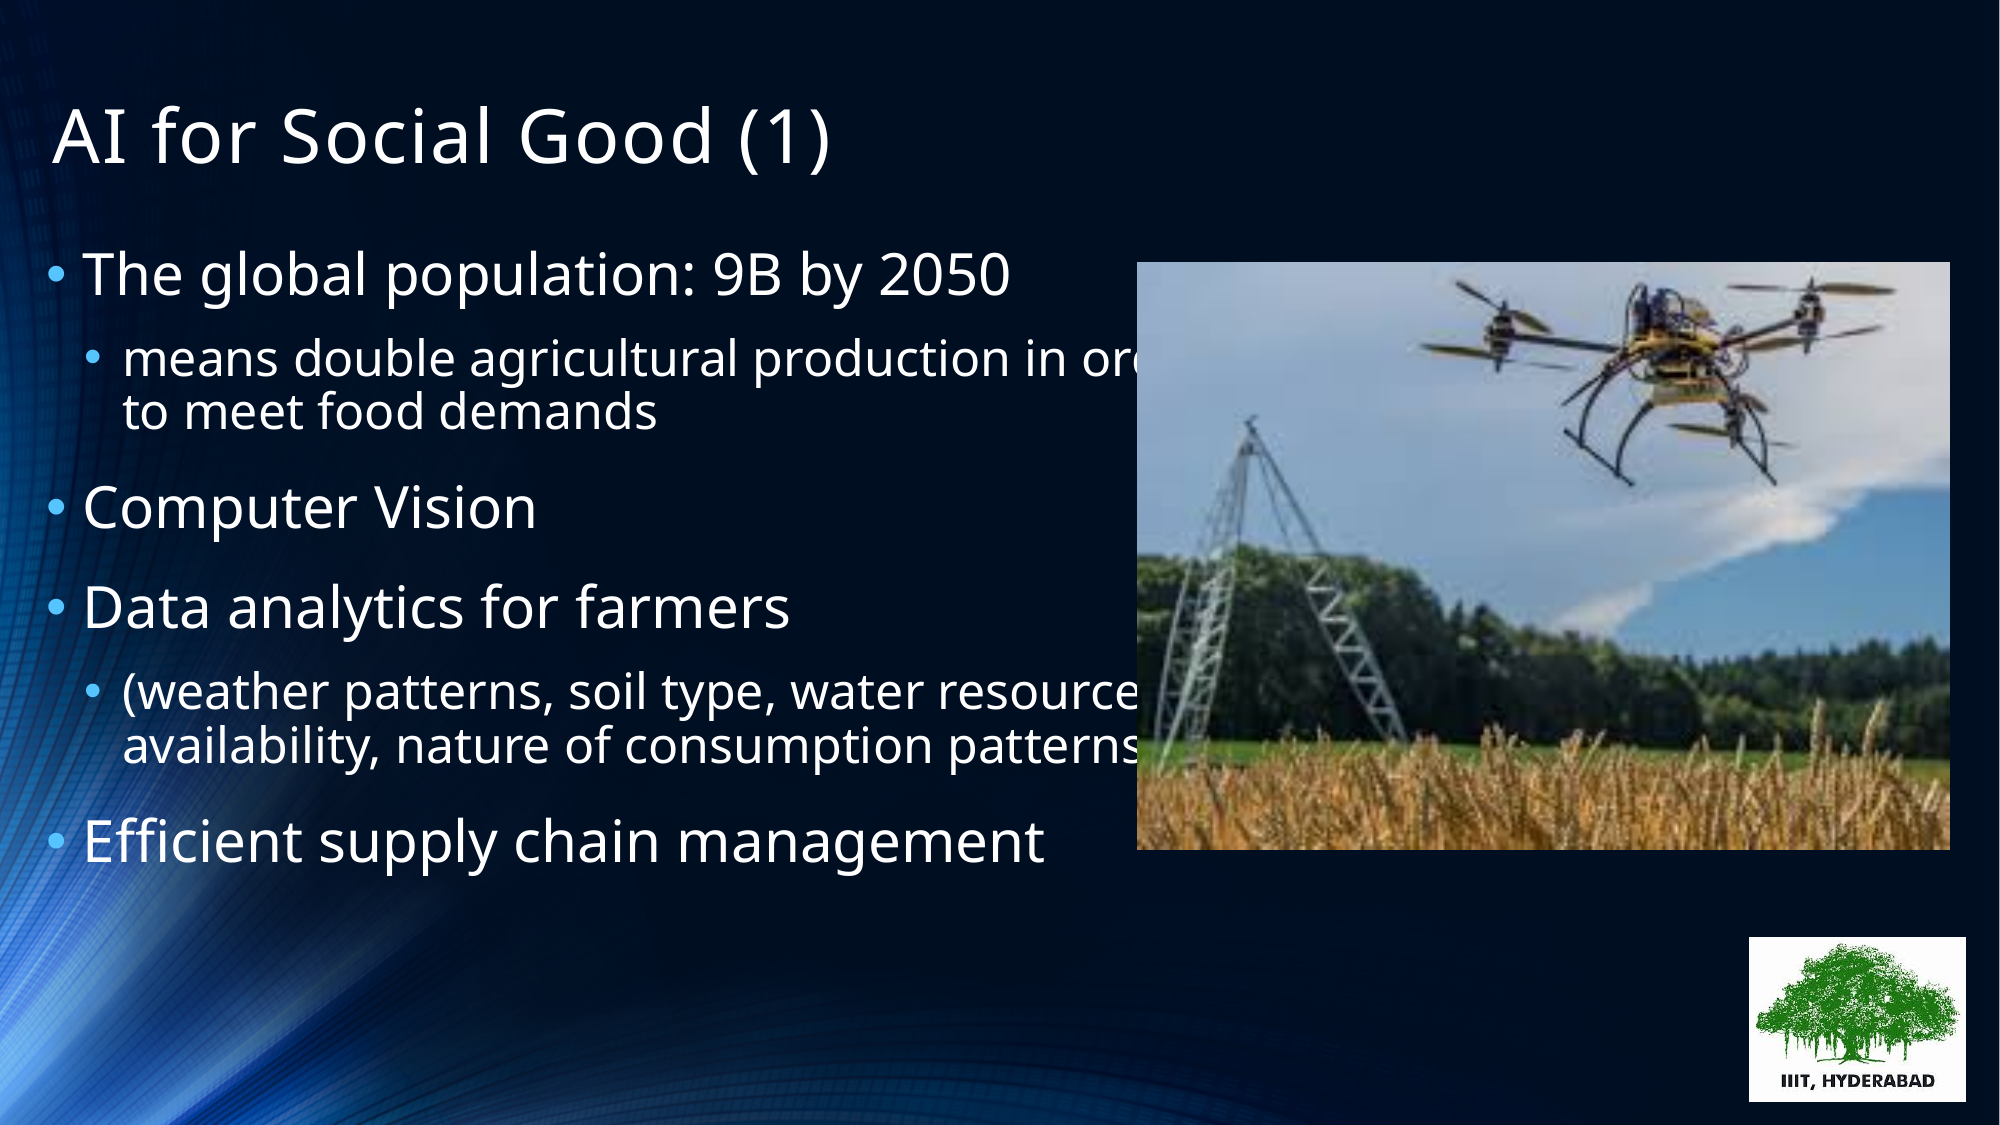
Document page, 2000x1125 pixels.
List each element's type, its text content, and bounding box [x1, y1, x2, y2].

title AI for Social Good (1) [37, 50, 1913, 188]
list The global population: 9B by 2050 means double agricultural production in order to meet food demands Computer Vision Data analytics for farmers (weather patterns, soil type, water resource availability, nature of consumption patterns) Efficient supply chain management [31, 237, 1233, 1075]
picture [0, 0, 2000, 1125]
